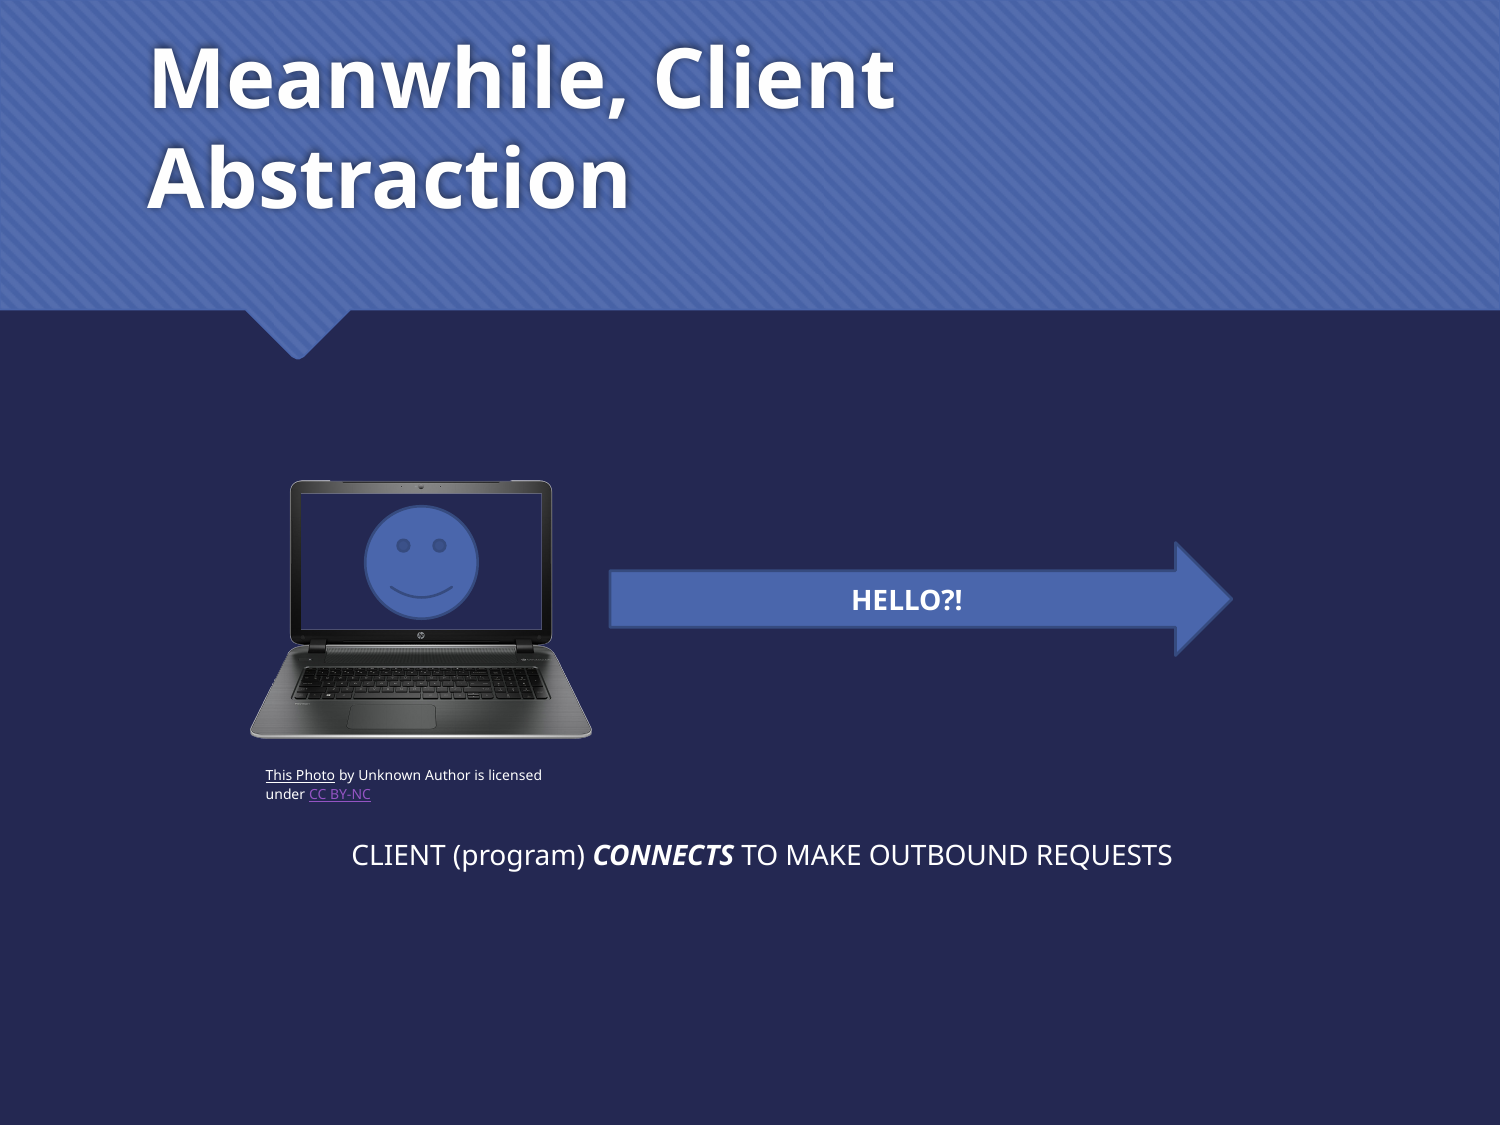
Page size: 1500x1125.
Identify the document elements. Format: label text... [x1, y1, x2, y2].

text_box HELLO?! [608, 541, 1233, 657]
text_box This Photo by Unknown Author is licensed under CC BY-NC [250, 759, 592, 813]
picture [250, 480, 593, 740]
title Meanwhile, Client Abstraction [132, 73, 1368, 233]
text_box CLIENT (program) CONNECTS TO MAKE OUTBOUND REQUESTS [336, 830, 1188, 879]
